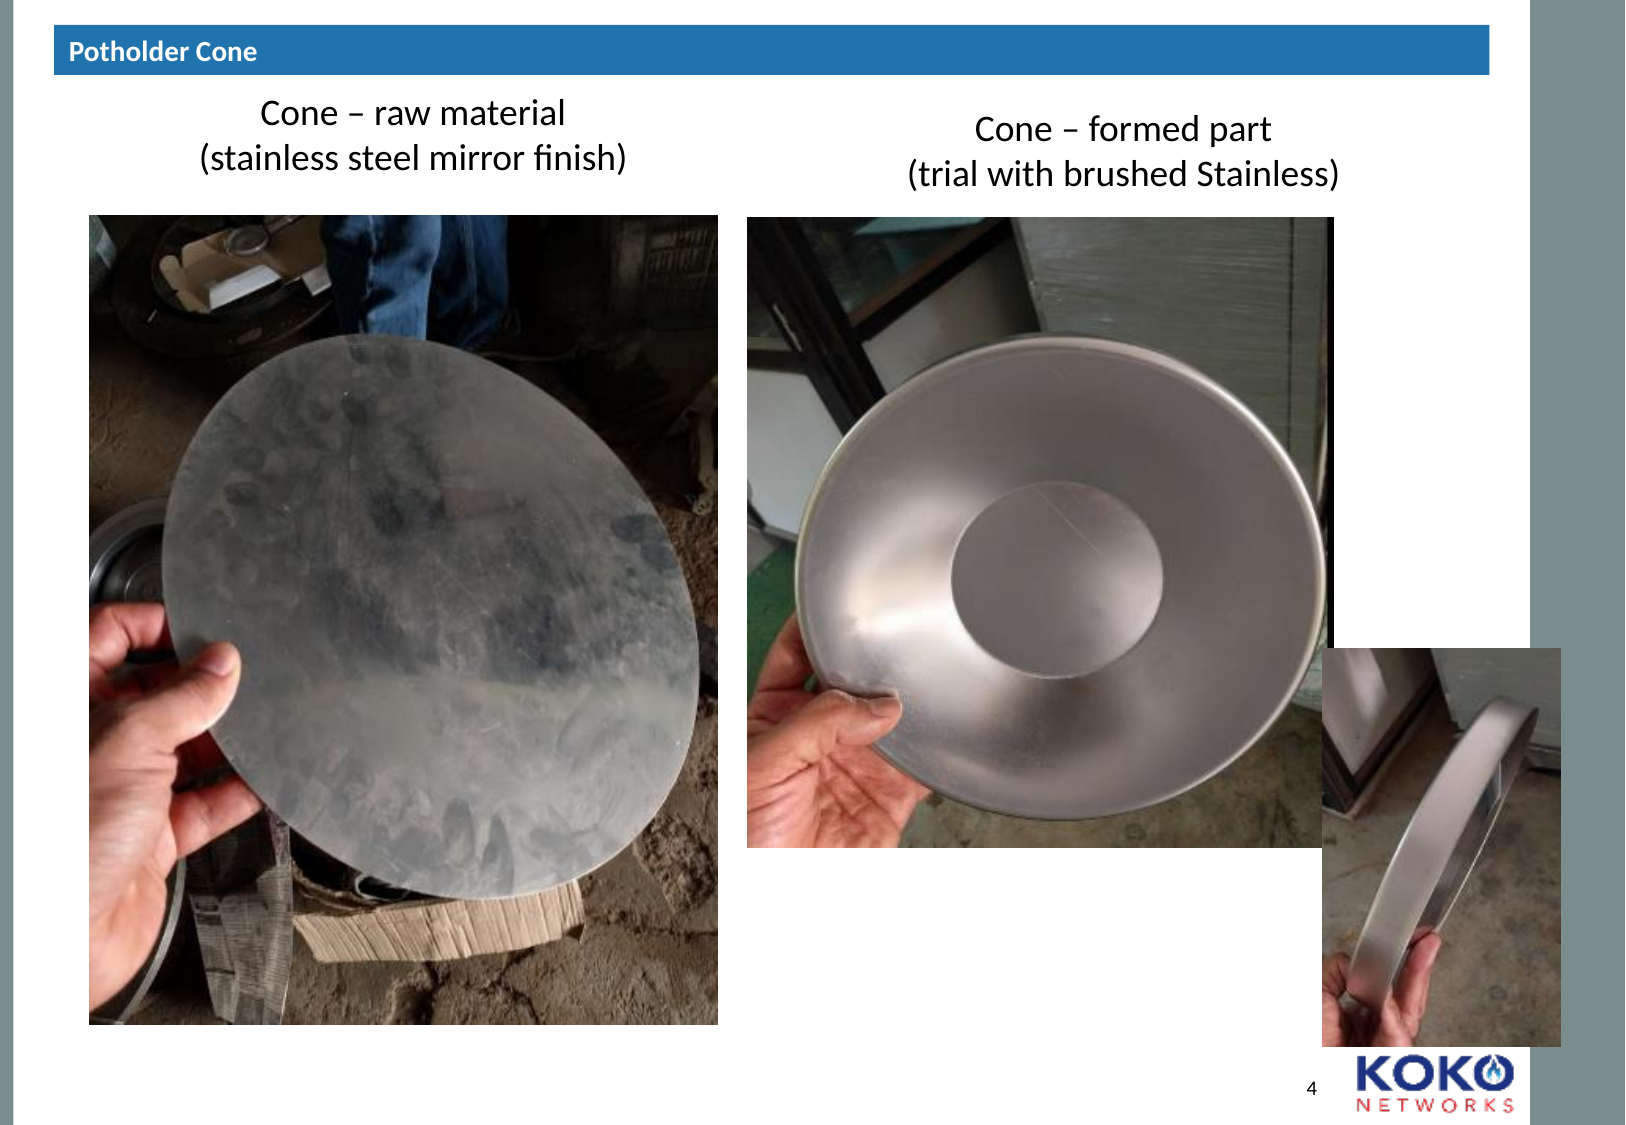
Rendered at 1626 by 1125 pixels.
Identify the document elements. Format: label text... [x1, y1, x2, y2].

slide_number 4 [1155, 1061, 1332, 1112]
list Potholder Cone [54, 24, 1490, 75]
picture [89, 215, 718, 1026]
text_box Cone – formed part (trial with brushed Stainless) [891, 96, 1356, 202]
text_box Cone – raw material (stainless steel mirror finish) [183, 80, 643, 185]
picture [747, 217, 1561, 1125]
